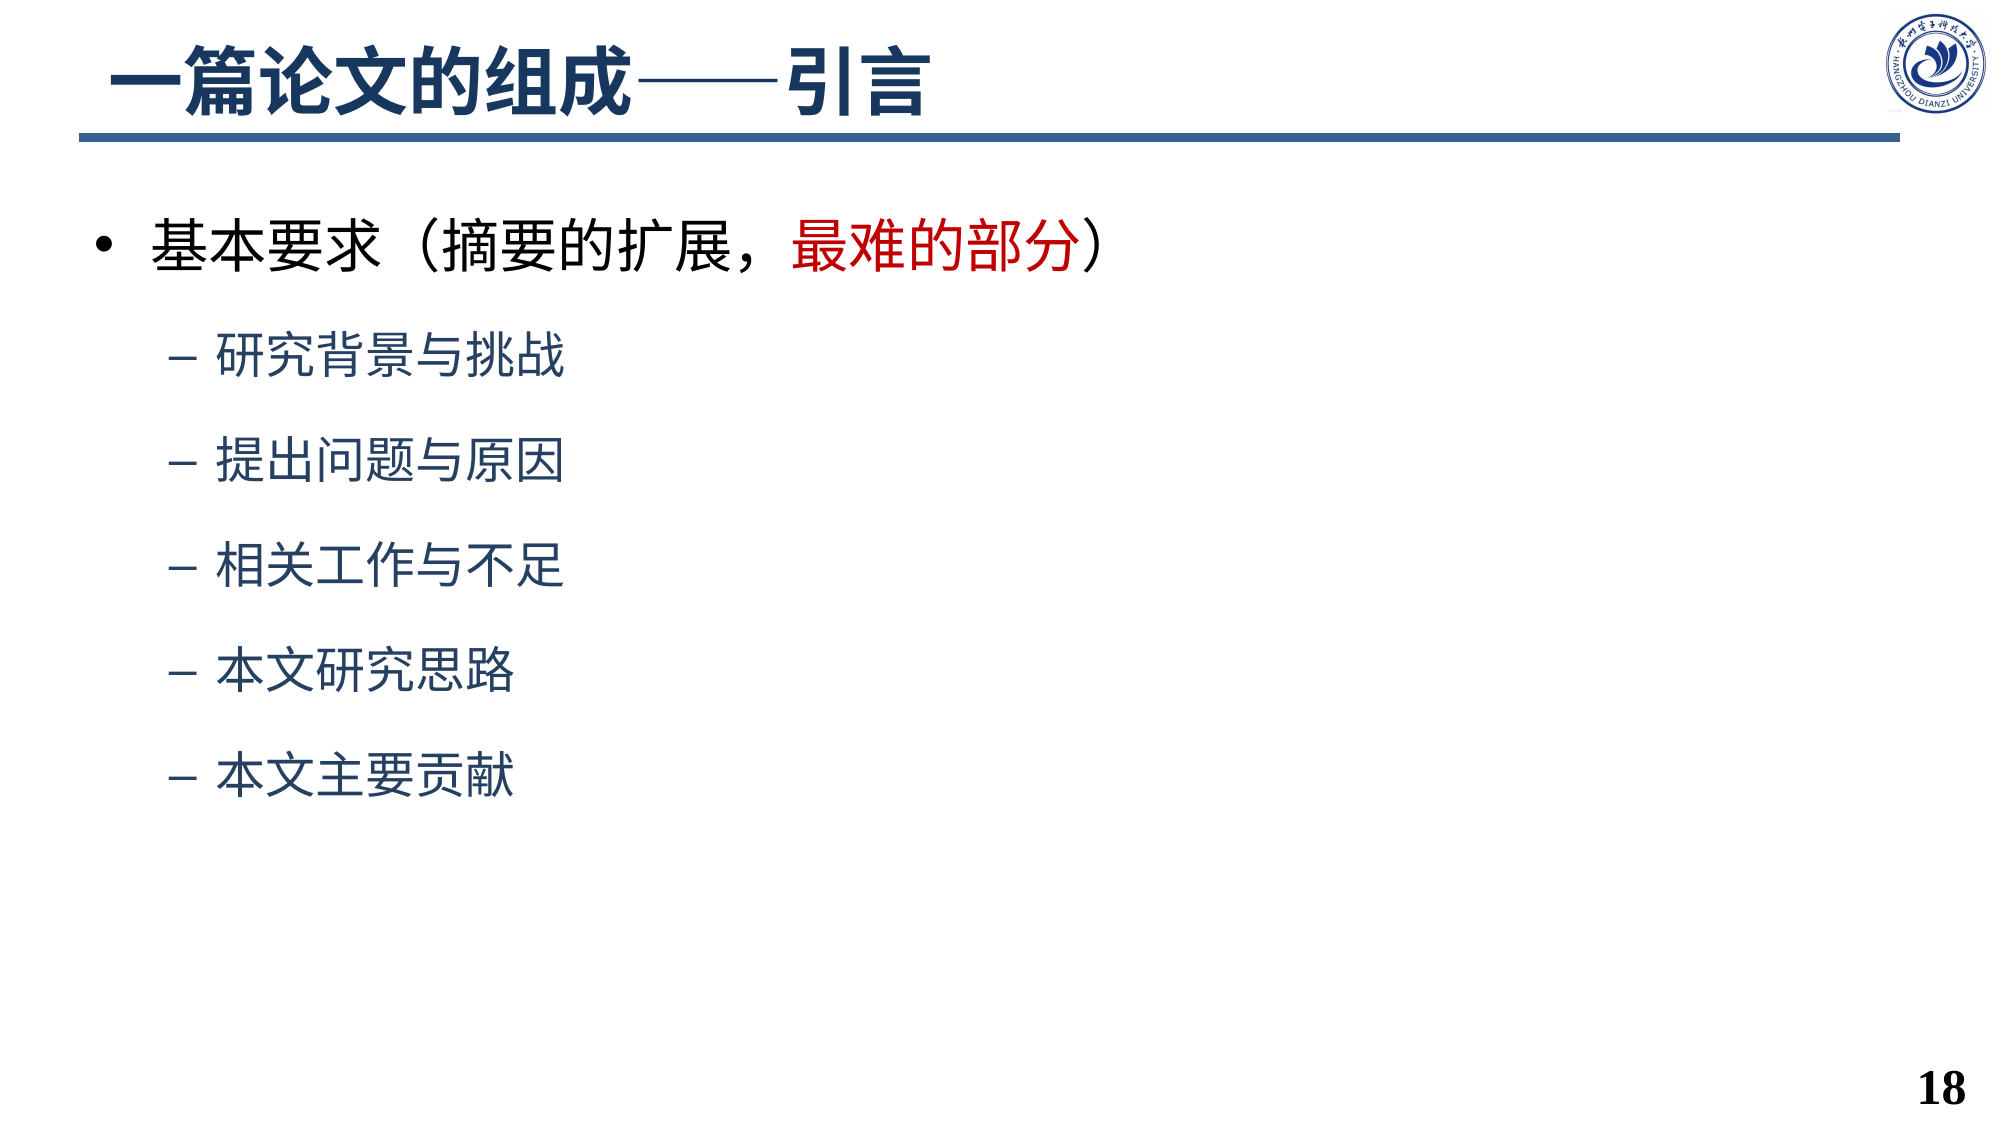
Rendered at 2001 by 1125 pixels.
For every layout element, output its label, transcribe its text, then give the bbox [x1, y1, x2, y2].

list 基本要求（摘要的扩展，最难的部分） 研究背景与挑战 提出问题与原因 相关工作与不足 本文研究思路 本文主要贡献 [78, 149, 1863, 1047]
picture [1885, 13, 1987, 33]
slide_number 18 [1531, 1046, 1982, 1107]
title 一篇论文的组成——引言 [0, 33, 2000, 126]
